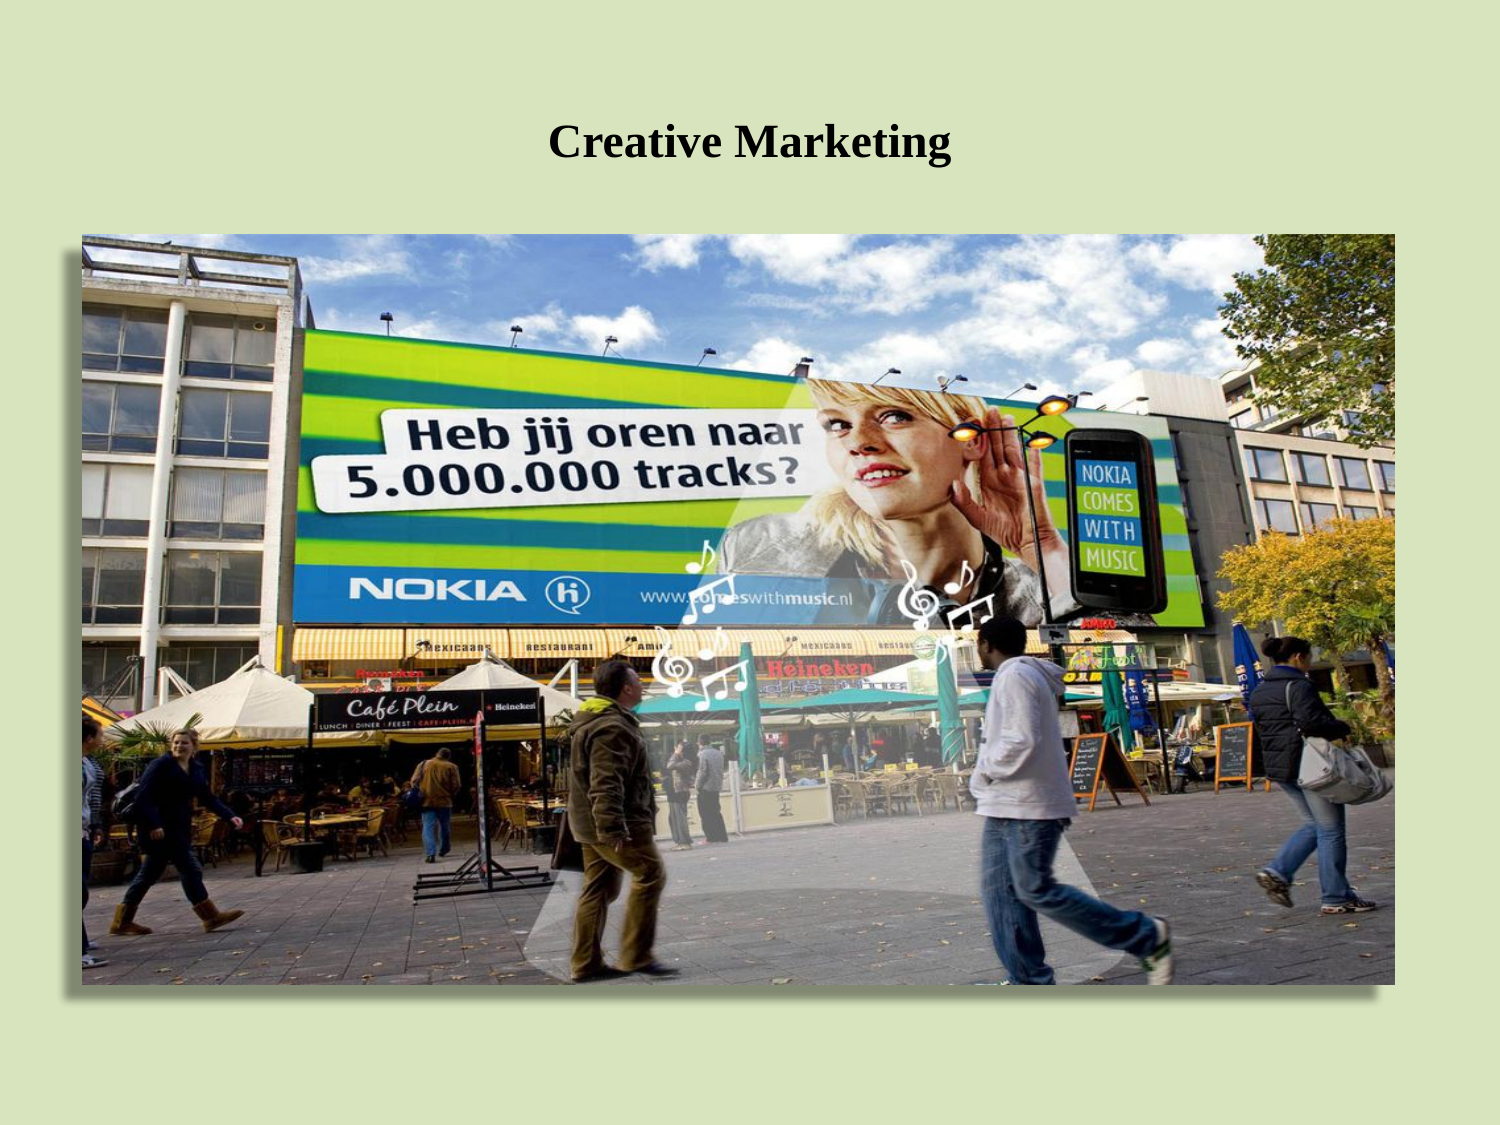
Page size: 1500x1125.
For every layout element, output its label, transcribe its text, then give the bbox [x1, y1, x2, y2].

title Creative Marketing [75, 45, 1425, 233]
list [81, 234, 1395, 985]
